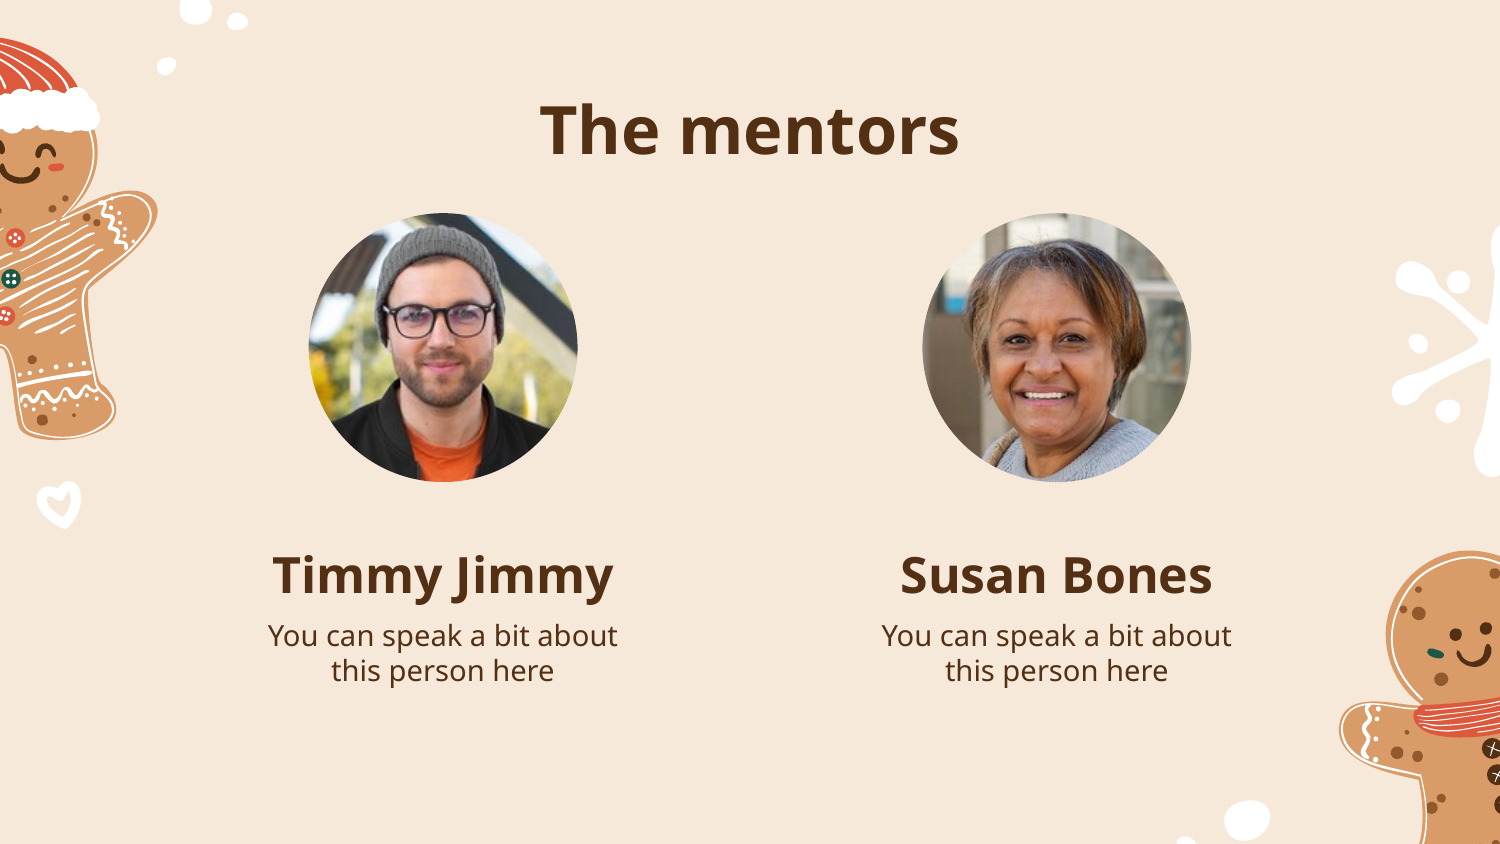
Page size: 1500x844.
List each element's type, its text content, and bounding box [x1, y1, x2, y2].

title Timmy Jimmy [249, 531, 638, 602]
title The mentors [116, 72, 1383, 180]
title Susan Bones [862, 531, 1251, 602]
subtitle You can speak a bit about this person here [249, 602, 638, 704]
picture [922, 212, 1192, 483]
picture [308, 212, 578, 483]
subtitle You can speak a bit about this person here [862, 602, 1251, 704]
